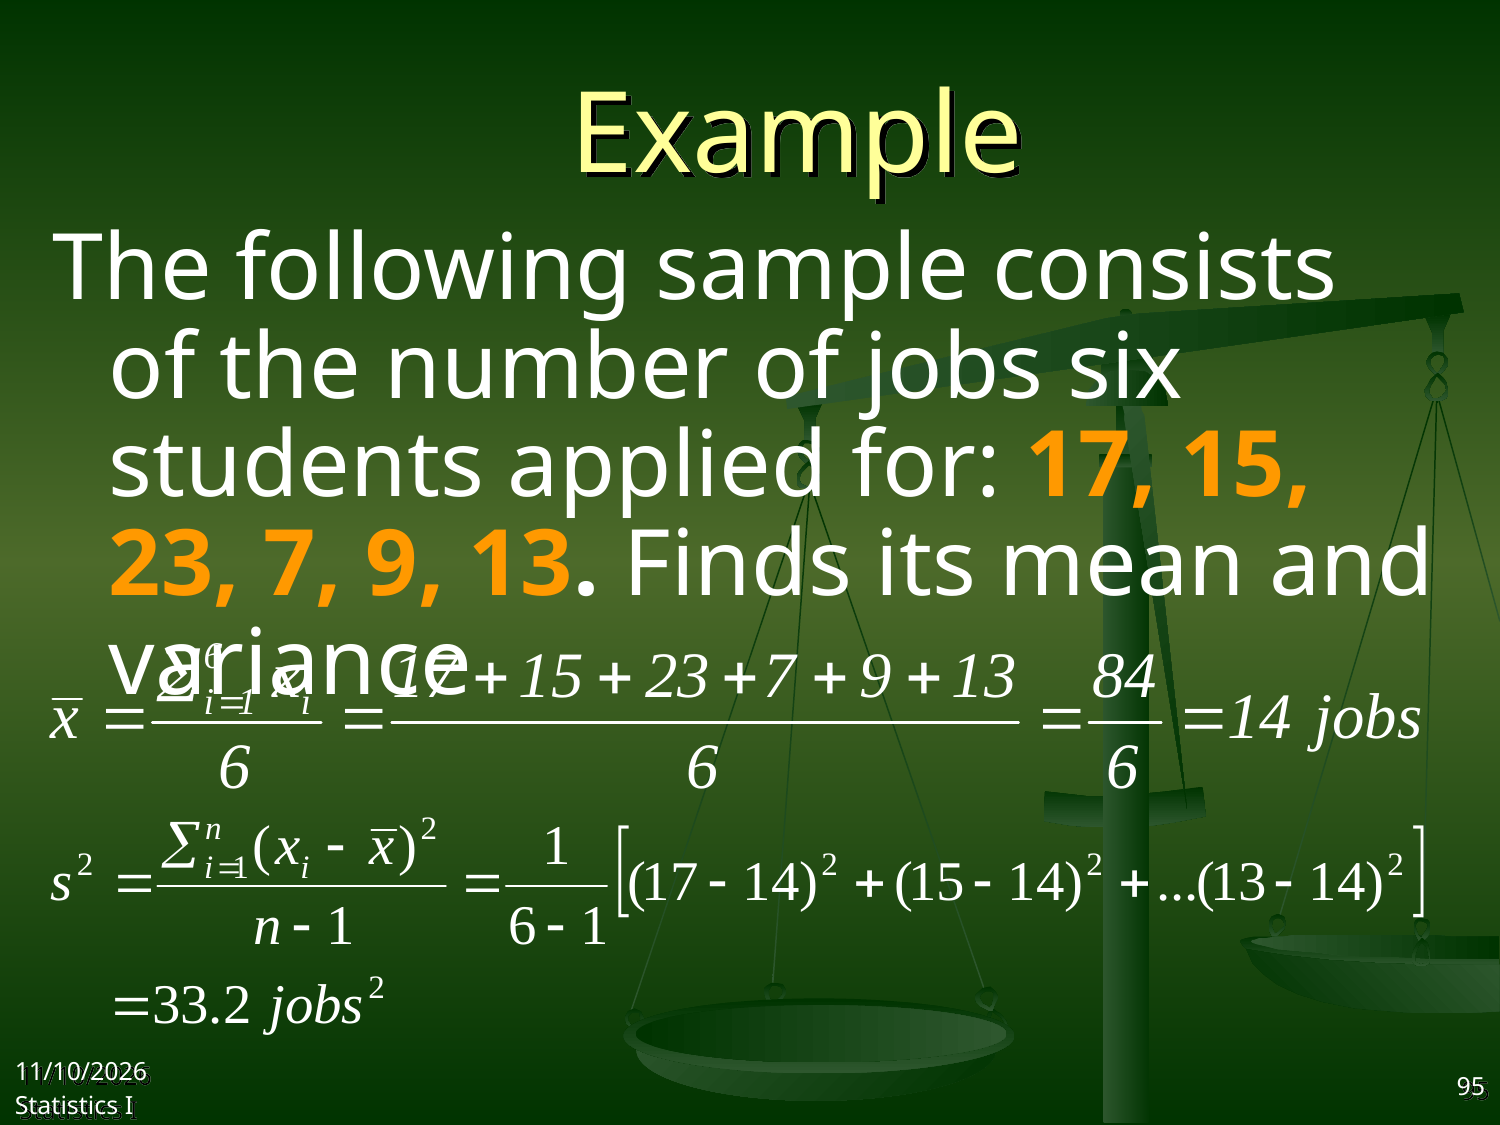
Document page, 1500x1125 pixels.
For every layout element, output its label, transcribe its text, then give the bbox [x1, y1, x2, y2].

slide_number 95 [1149, 1049, 1500, 1125]
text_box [37, 624, 1436, 804]
list The following sample consists of the number of jobs six students applied for: 17, 15, 23, 7, 9, 13. Finds its mean and variance [37, 212, 1451, 626]
title Example [123, 42, 1441, 213]
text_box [40, 812, 1433, 1048]
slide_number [0, 1049, 351, 1125]
